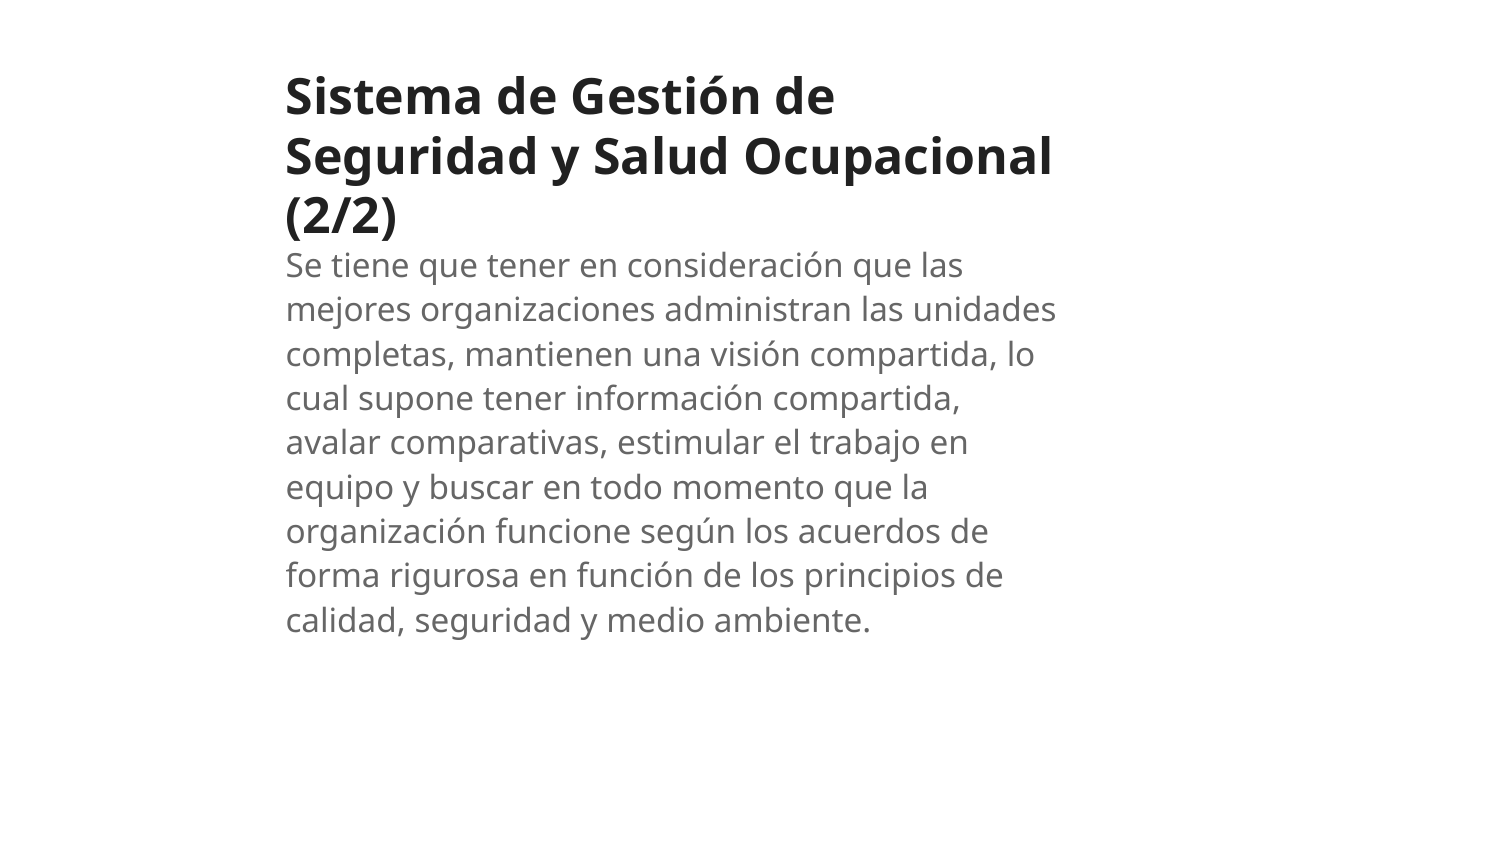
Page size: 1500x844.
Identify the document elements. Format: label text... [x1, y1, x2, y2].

list Se tiene que tener en consideración que las mejores organizaciones administran las unidades completas, mantienen una visión compartida, lo cual supone tener información compartida, avalar comparativas, estimular el trabajo en equipo y buscar en todo momento que la organización funcione según los acuerdos de forma rigurosa en función de los principios de calidad, seguridad y medio ambiente. [270, 225, 1080, 562]
title Sistema de Gestión de Seguridad y Salud Ocupacional (2/2) [270, 52, 1080, 197]
